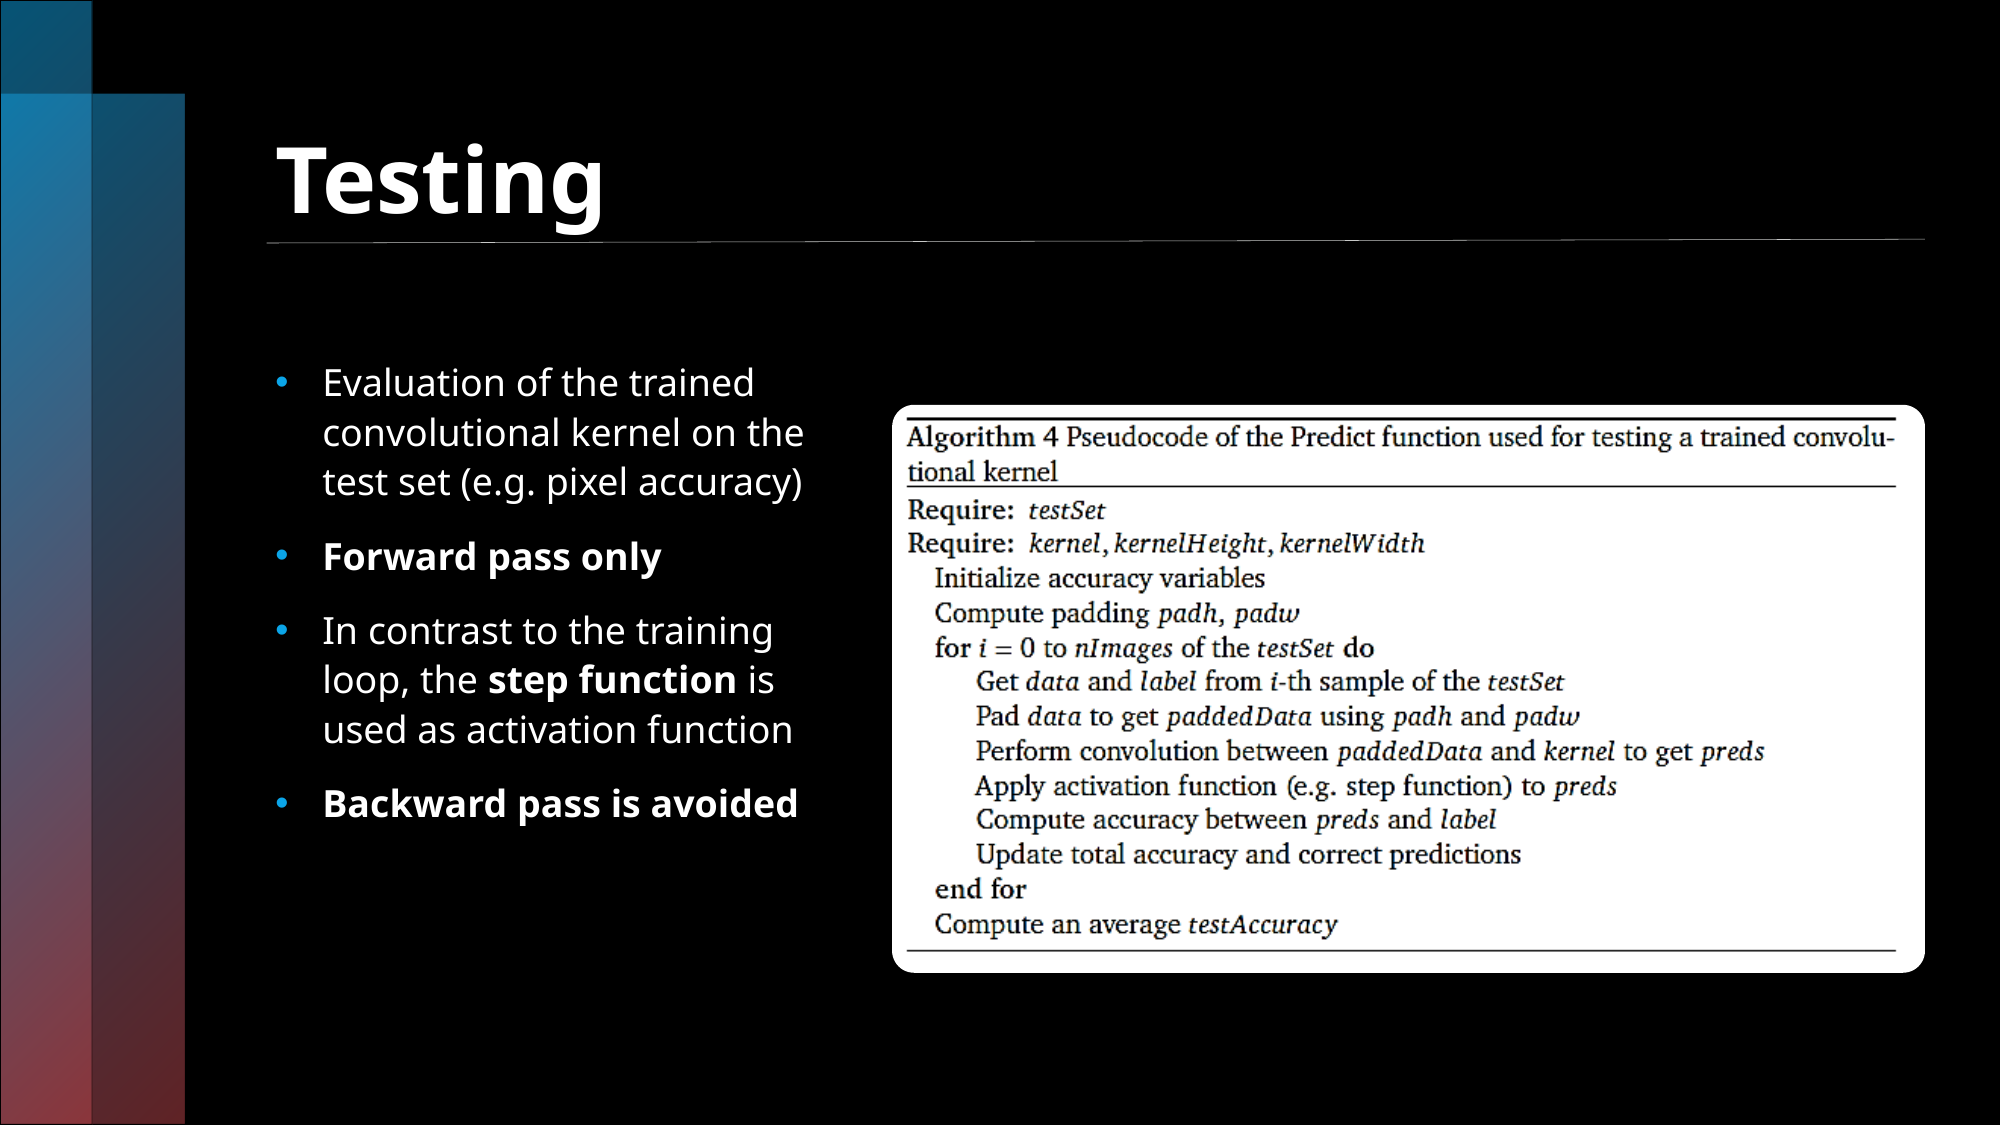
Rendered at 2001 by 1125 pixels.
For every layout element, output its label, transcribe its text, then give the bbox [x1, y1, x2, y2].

title Testing [260, 94, 924, 240]
picture [892, 404, 1925, 973]
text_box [266, 239, 1925, 243]
list Evaluation of the trained convolutional kernel on the test set (e.g. pixel accuracy) Forward pass only In contrast to the training loop, the step function is used as activation function Backward pass is avoided [260, 347, 855, 1031]
